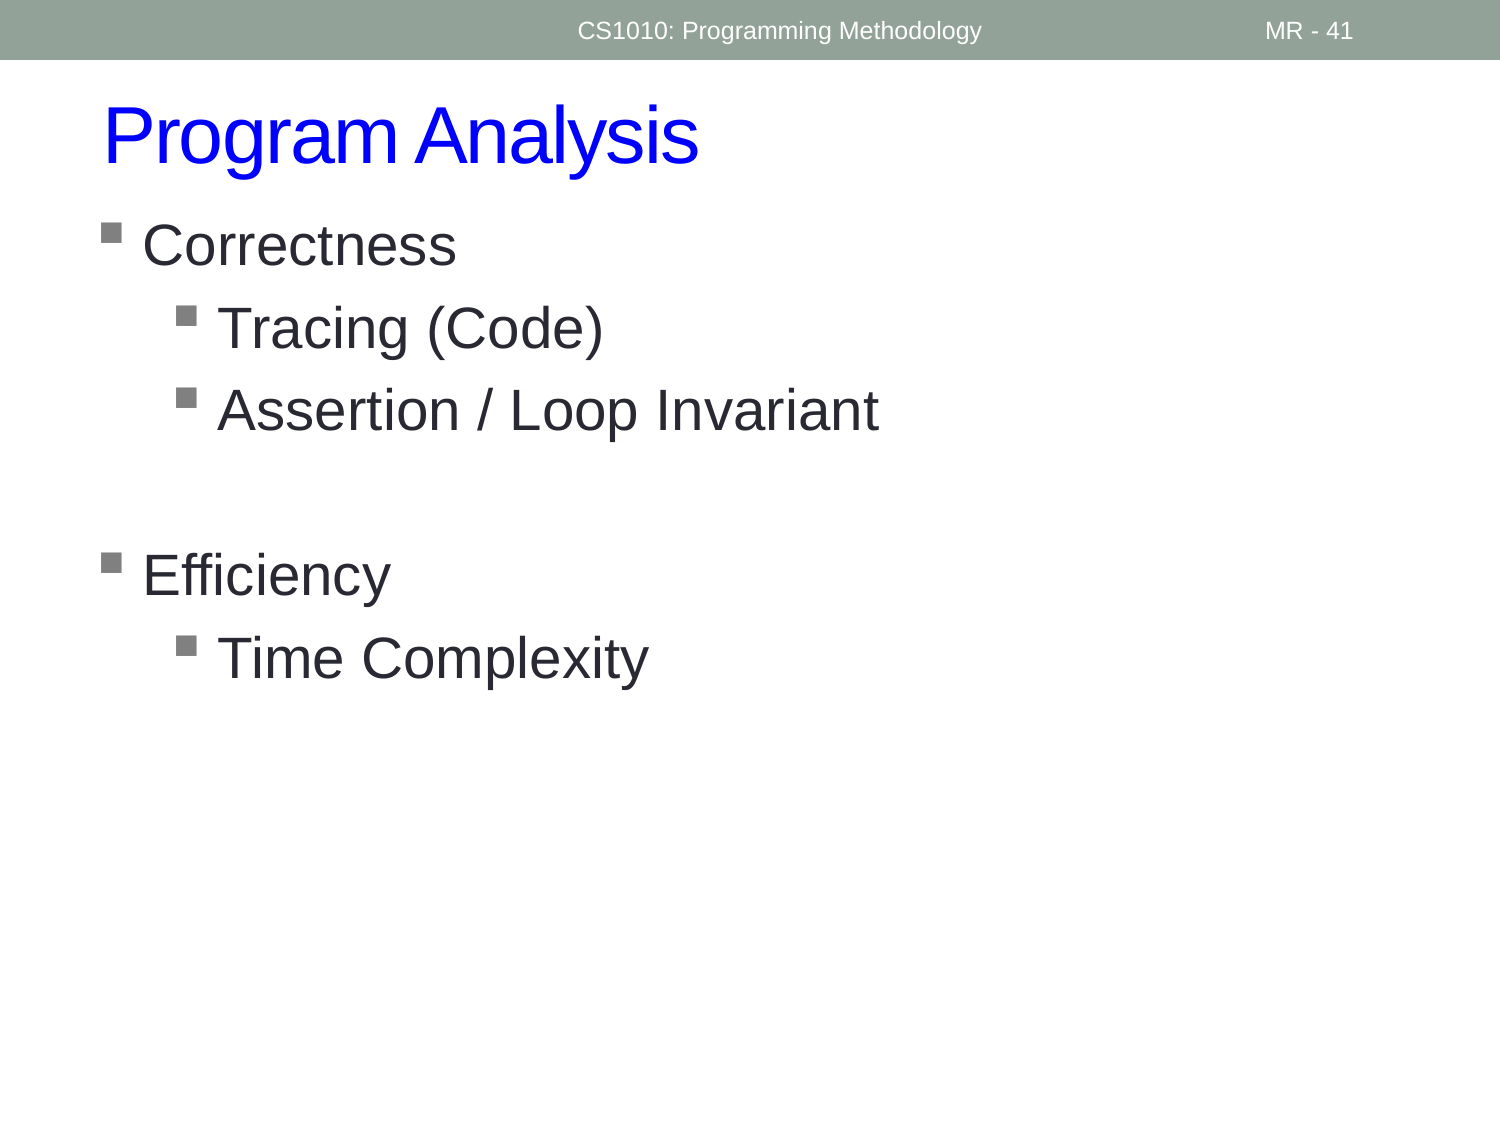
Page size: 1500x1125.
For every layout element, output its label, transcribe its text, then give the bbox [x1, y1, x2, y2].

slide_number MR - 41 [1250, 3, 1425, 57]
footer CS1010: Programming Methodology [562, 3, 1238, 57]
text_box Correctness Tracing (Code) Assertion / Loop Invariant Efficiency Time Complexity [80, 199, 1411, 963]
title Program Analysis [87, 75, 1425, 188]
